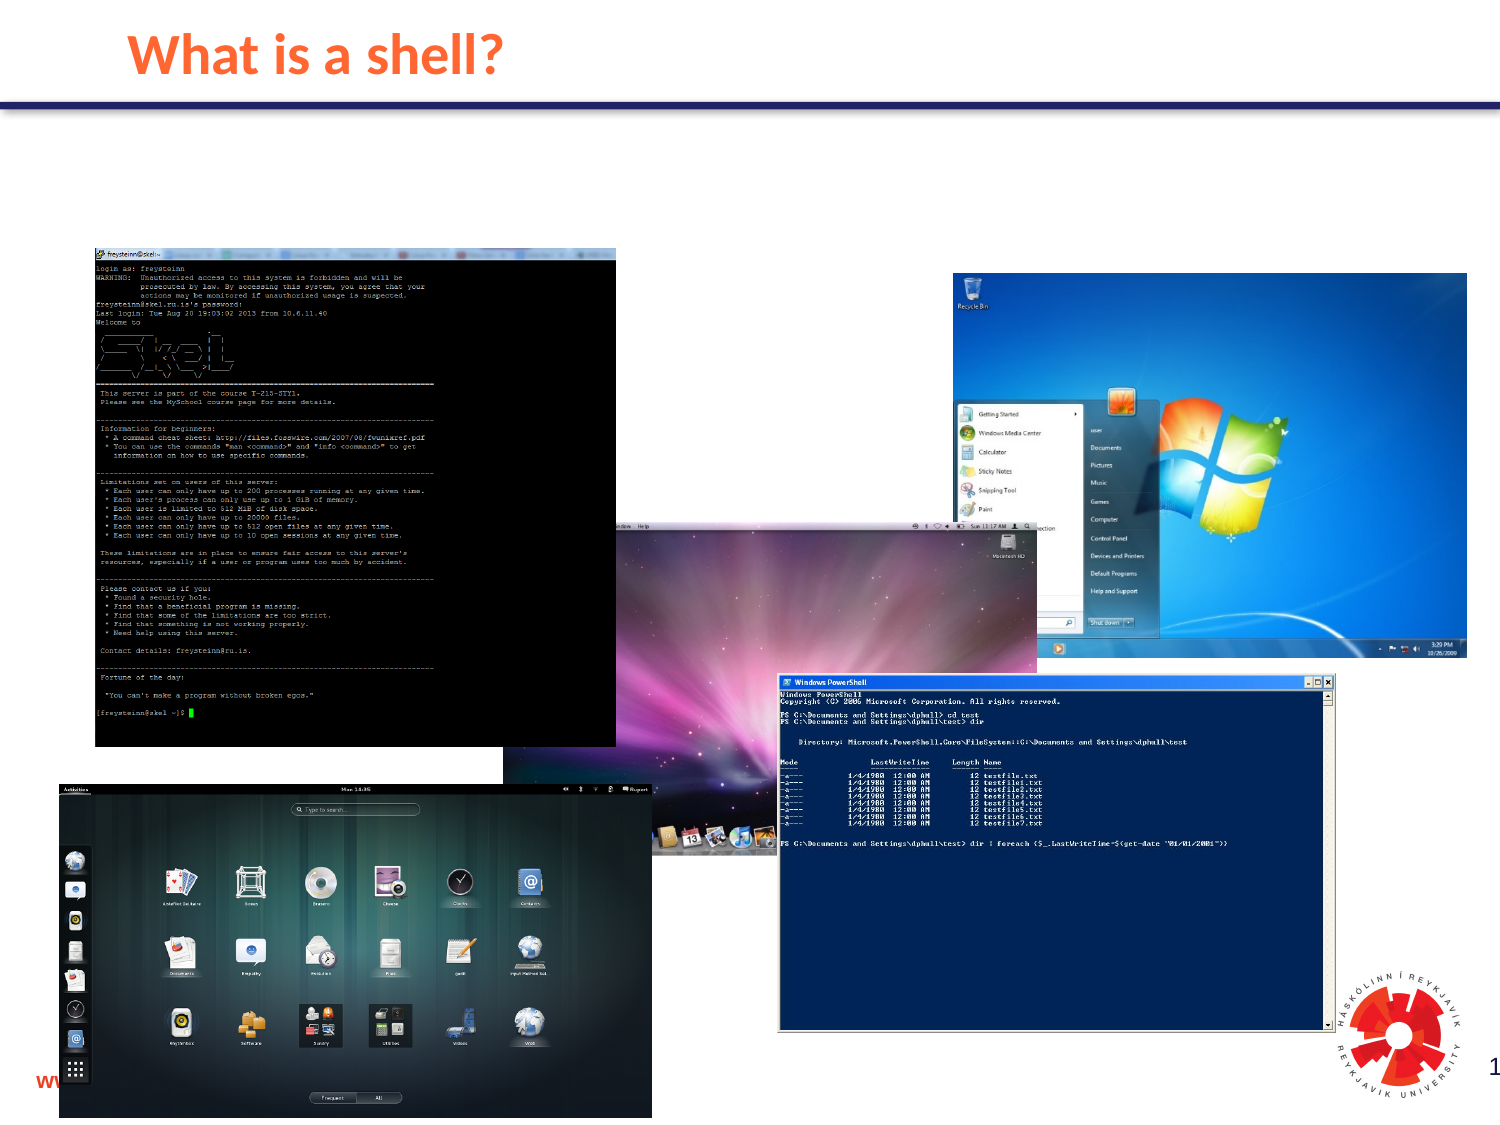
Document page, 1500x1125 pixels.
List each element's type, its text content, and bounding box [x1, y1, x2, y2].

text_box What is a shell? [112, 0, 1388, 102]
slide_number 15 [1056, 1042, 1500, 1119]
picture [59, 247, 1467, 1118]
